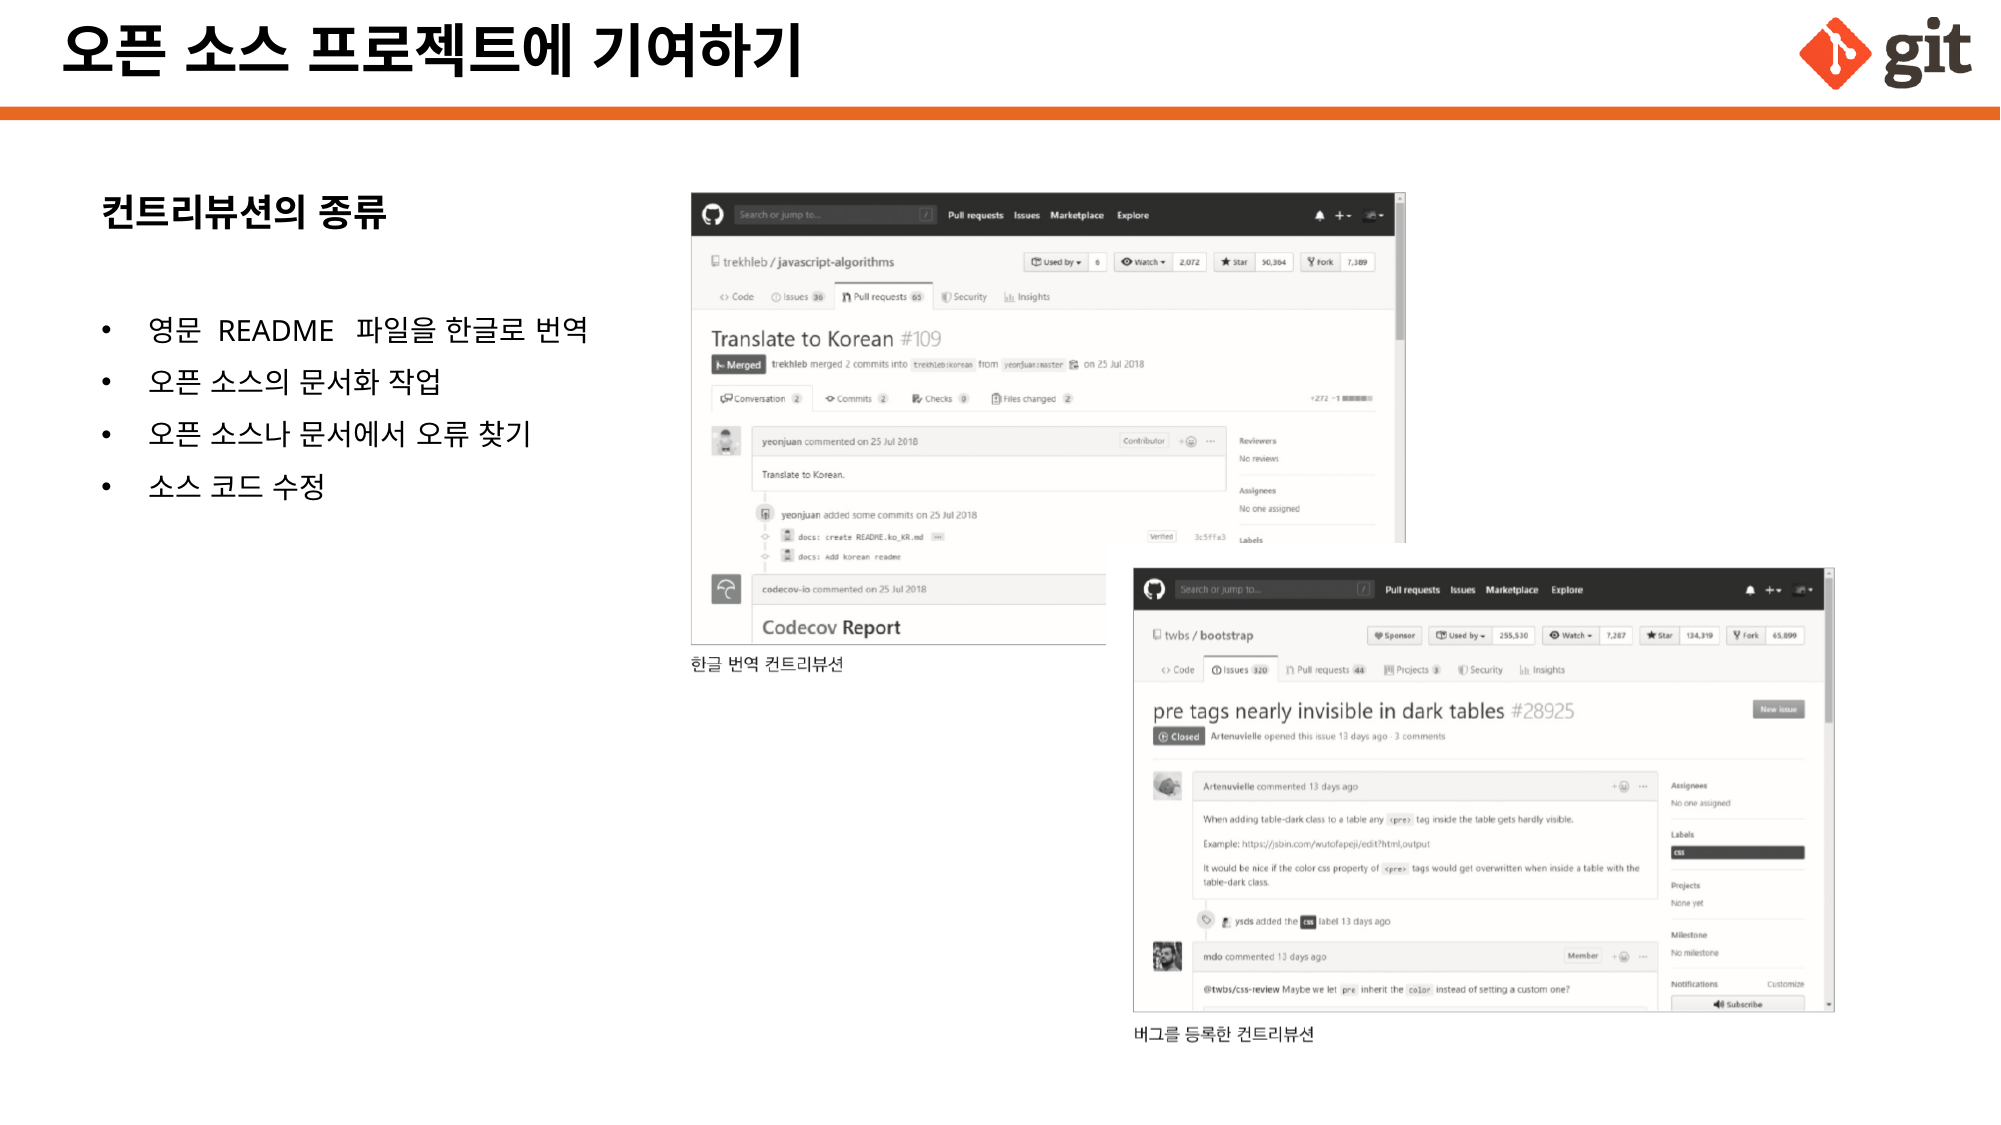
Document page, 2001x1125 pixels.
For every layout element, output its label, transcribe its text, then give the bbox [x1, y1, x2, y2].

title 오픈 소스 프로젝트에 기여하기 [46, 8, 1772, 99]
text_box 컨트리뷰션의 종류 [86, 181, 684, 242]
text_box 영문 README 파일을 한글로 번역 오픈 소스의 문서화 작업 오픈 소스나 문서에서 오류 찾기 소스 코드 수정 [86, 286, 684, 512]
picture [1799, 17, 1972, 90]
picture [684, 181, 1850, 1050]
